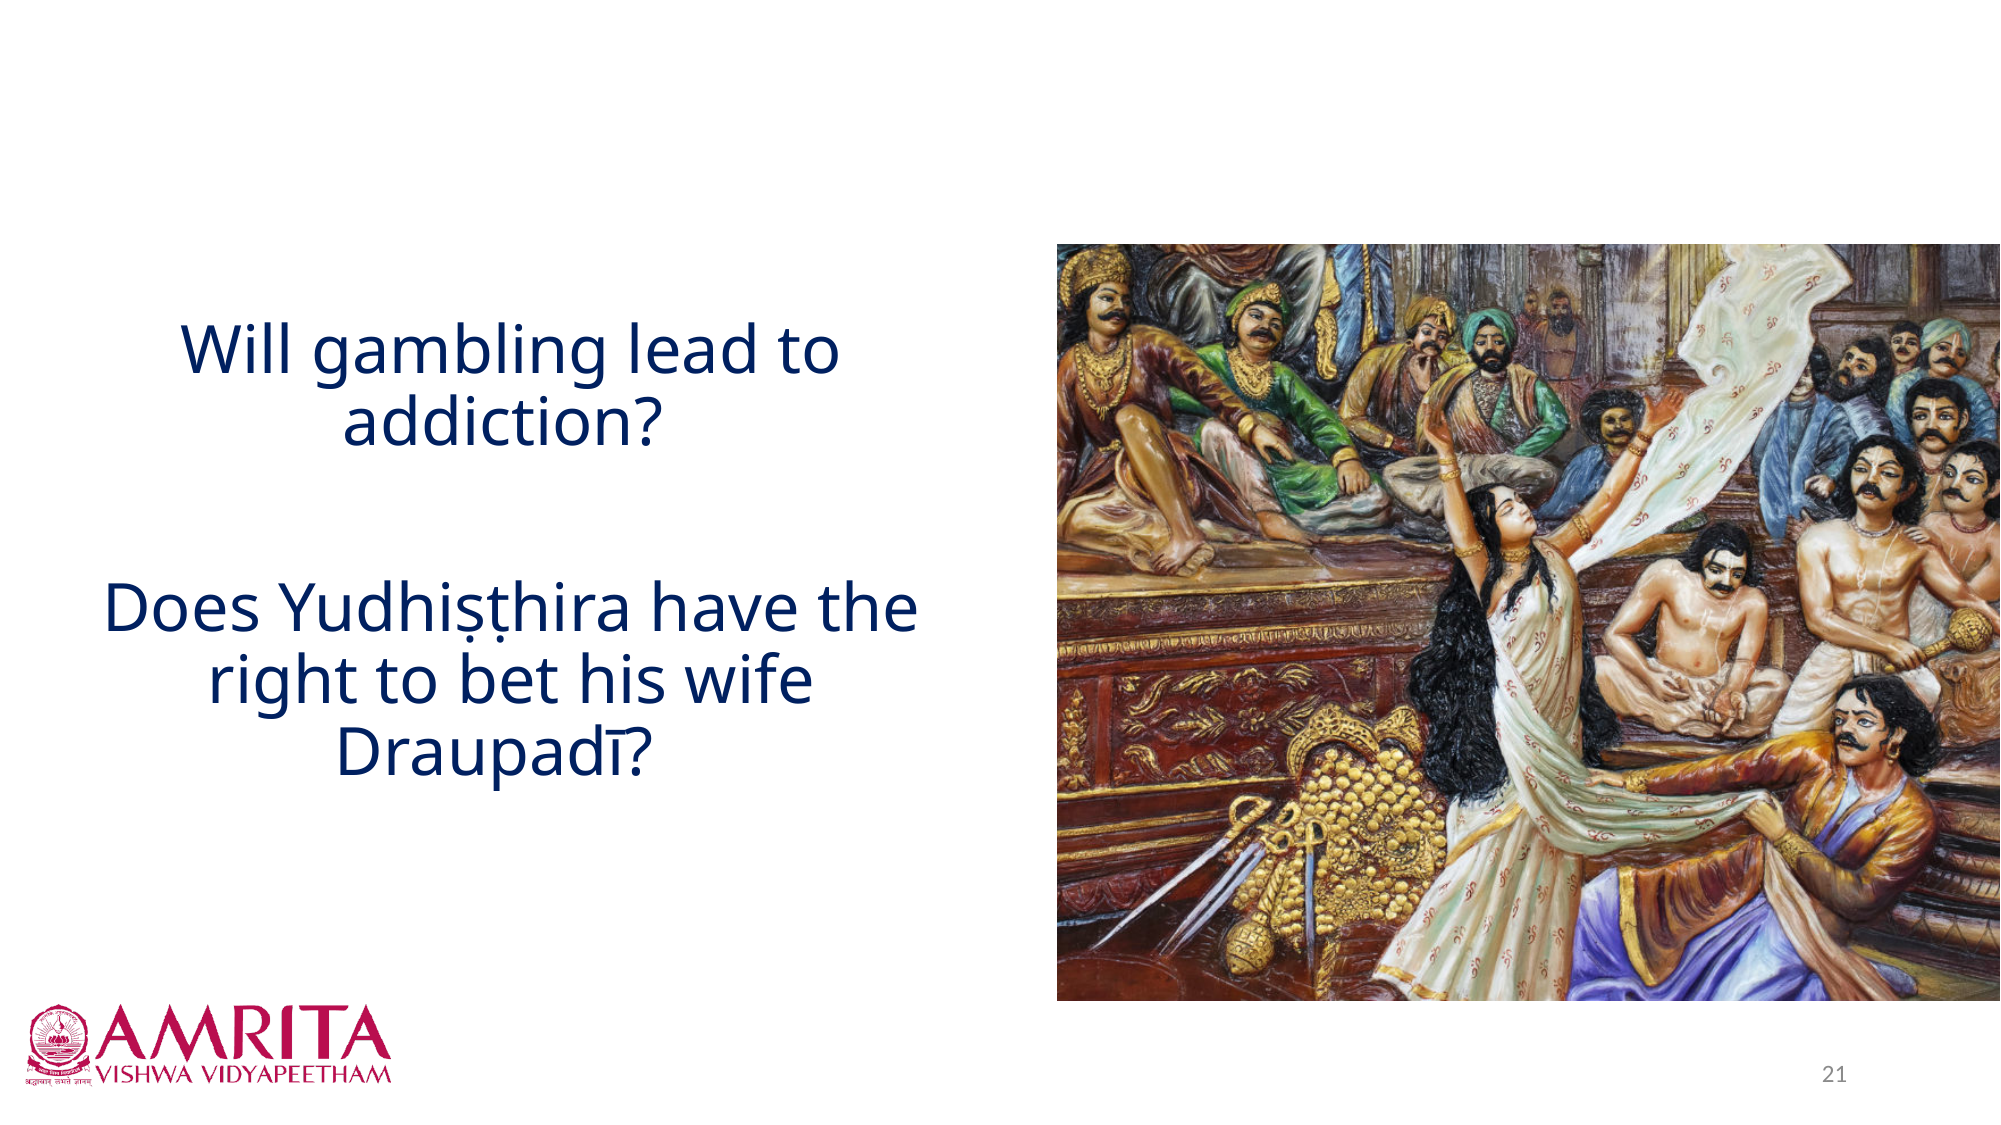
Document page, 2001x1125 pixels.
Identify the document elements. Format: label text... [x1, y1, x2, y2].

slide_number 21 [1412, 1042, 1863, 1103]
picture [1056, 243, 2000, 1001]
list Will gambling lead to addiction? Does Yudhiṣṭhira have the right to bet his wife Draupadī? [40, 308, 984, 817]
picture [18, 957, 416, 1125]
